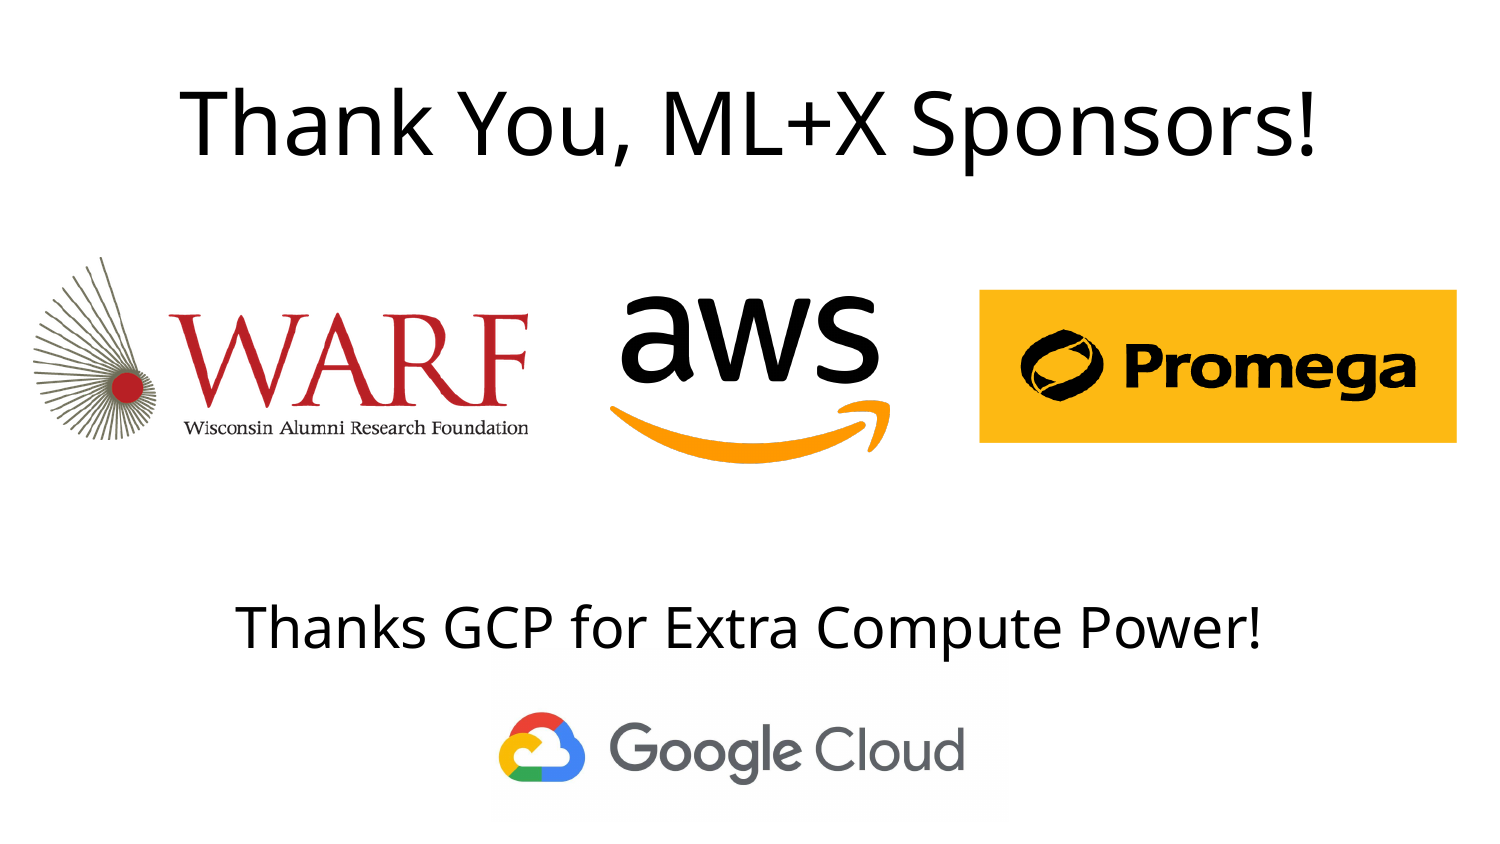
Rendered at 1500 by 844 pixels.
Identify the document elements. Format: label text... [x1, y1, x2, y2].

picture [491, 648, 1009, 823]
picture [610, 226, 890, 506]
picture [978, 289, 1457, 443]
title Thank You, ML+X Sponsors! [51, 72, 1449, 167]
title Thanks GCP for Extra Compute Power! [51, 578, 1449, 673]
picture [32, 257, 528, 441]
